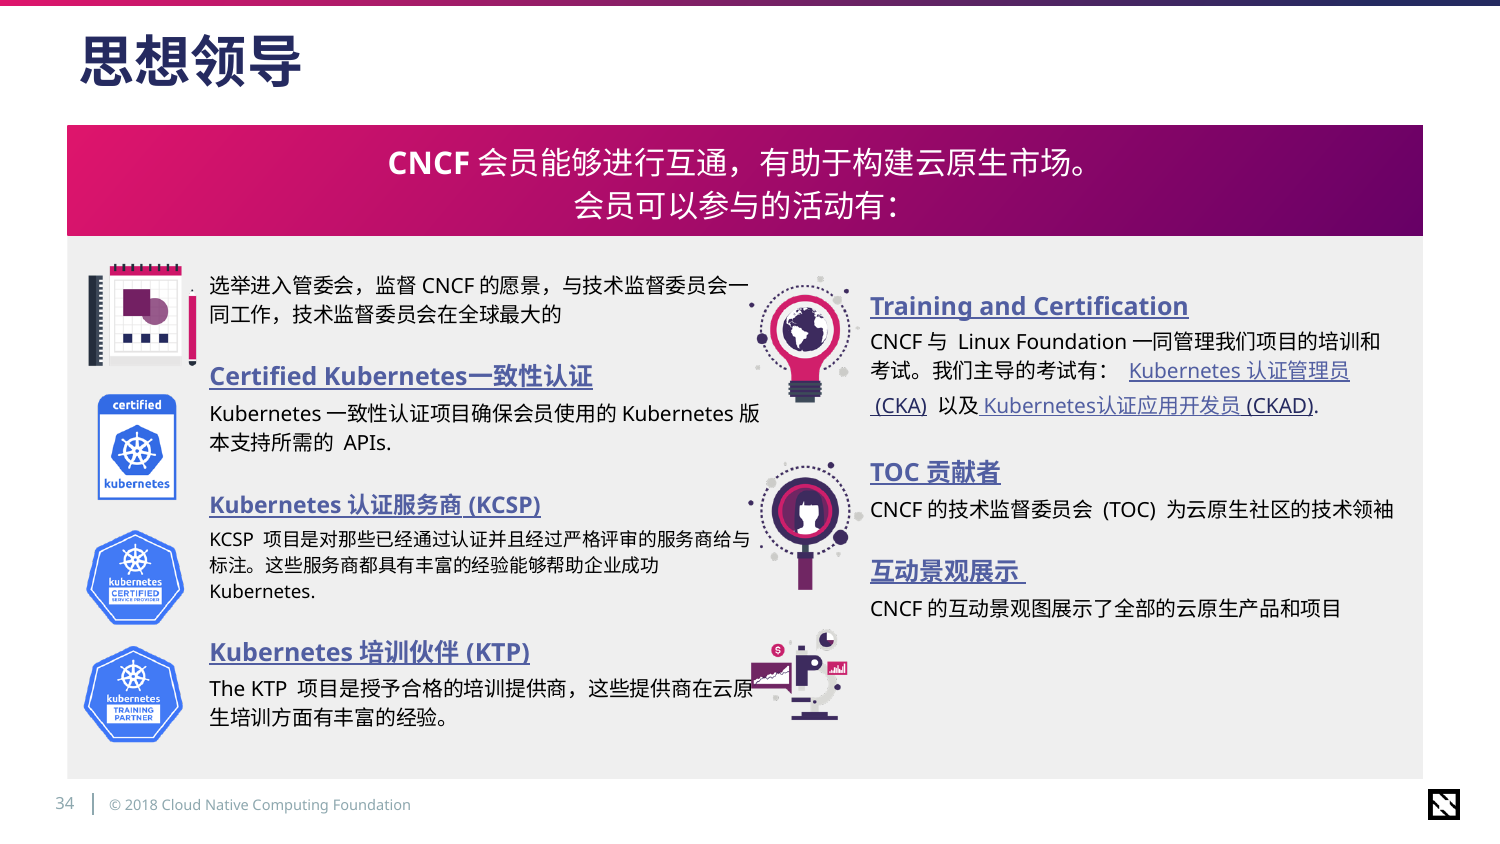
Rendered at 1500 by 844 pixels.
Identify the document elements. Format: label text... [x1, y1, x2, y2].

picture [1428, 789, 1460, 820]
text_box CNCF会员能够进行互通，有助于构建云原生市场。 会员可以参与的活动有： [67, 125, 1423, 236]
picture [73, 383, 195, 509]
picture [744, 270, 866, 414]
text_box [67, 236, 1423, 779]
text_box Training and Certification CNCF与 Linux Foundation一同管理我们项目的培训和考试。我们主导的考试有： Kubernetes 认证管理员 (CKA) 以及 Kubernetes认证应用开发员 (CKAD). TOC 贡献者 CNCF的技术监督委员会 (TOC) 为云原生社区的技术领袖 互动景观展示 CNCF的互动景观图展示了全部的云原生产品和项目 [855, 270, 1414, 693]
picture [80, 528, 188, 630]
picture [744, 448, 866, 603]
picture [80, 640, 183, 746]
picture [83, 260, 205, 369]
text_box 选举进入管委会，监督CNCF的愿景，与技术监督委员会一同工作，技术监督委员会在全球最大的 Certified Kubernetes一致性认证 Kubernetes一致性认证项目确保会员使用的Kubernetes版本支持所需的 APIs. Kubernetes 认证服务商 (KCSP) KCSP 项目是对那些已经通过认证并且经过严格评审的服务商给与标注。这些服务商都具有丰富的经验能够帮助企业成功Kubernetes. Kubernetes 培训伙伴 (KTP) The KTP 项目是授予合格的培训提供商，这些提供商在云原生培训方面有丰富的经验。 [194, 413, 784, 615]
picture [746, 622, 854, 729]
title 思想领导 [67, 27, 1483, 101]
